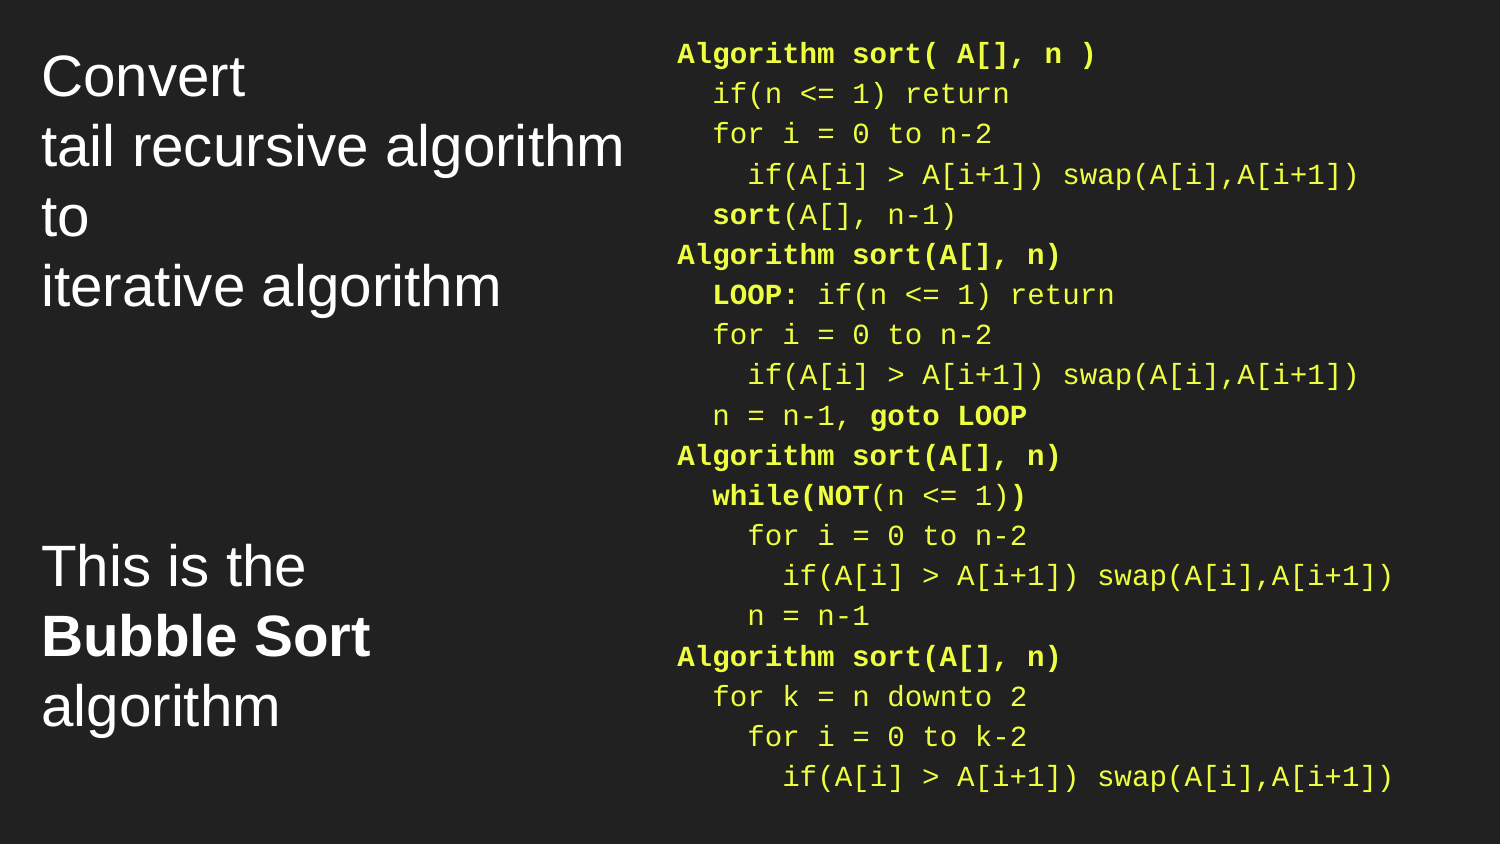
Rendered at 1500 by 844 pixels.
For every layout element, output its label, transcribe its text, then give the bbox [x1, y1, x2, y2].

title Convert tail recursive algorithm to iterative algorithm This is the Bubble Sort algorithm [26, 23, 662, 790]
list Algorithm sort( A[], n ) if(n <= 1) return for i = 0 to n-2 if(A[i] > A[i+1]) swap(A[i],A[i+1]) sort(A[], n-1) Algorithm sort(A[], n) LOOP: if(n <= 1) return for i = 0 to n-2 if(A[i] > A[i+1]) swap(A[i],A[i+1]) n = n-1, goto LOOP Algorithm sort(A[], n) while(NOT(n <= 1)) for i = 0 to n-2 if(A[i] > A[i+1]) swap(A[i],A[i+1]) n = n-1 Algorithm sort(A[], n) for k = n downto 2 for i = 0 to k-2 if(A[i] > A[i+1]) swap(A[i],A[i+1]) [662, 14, 1466, 829]
